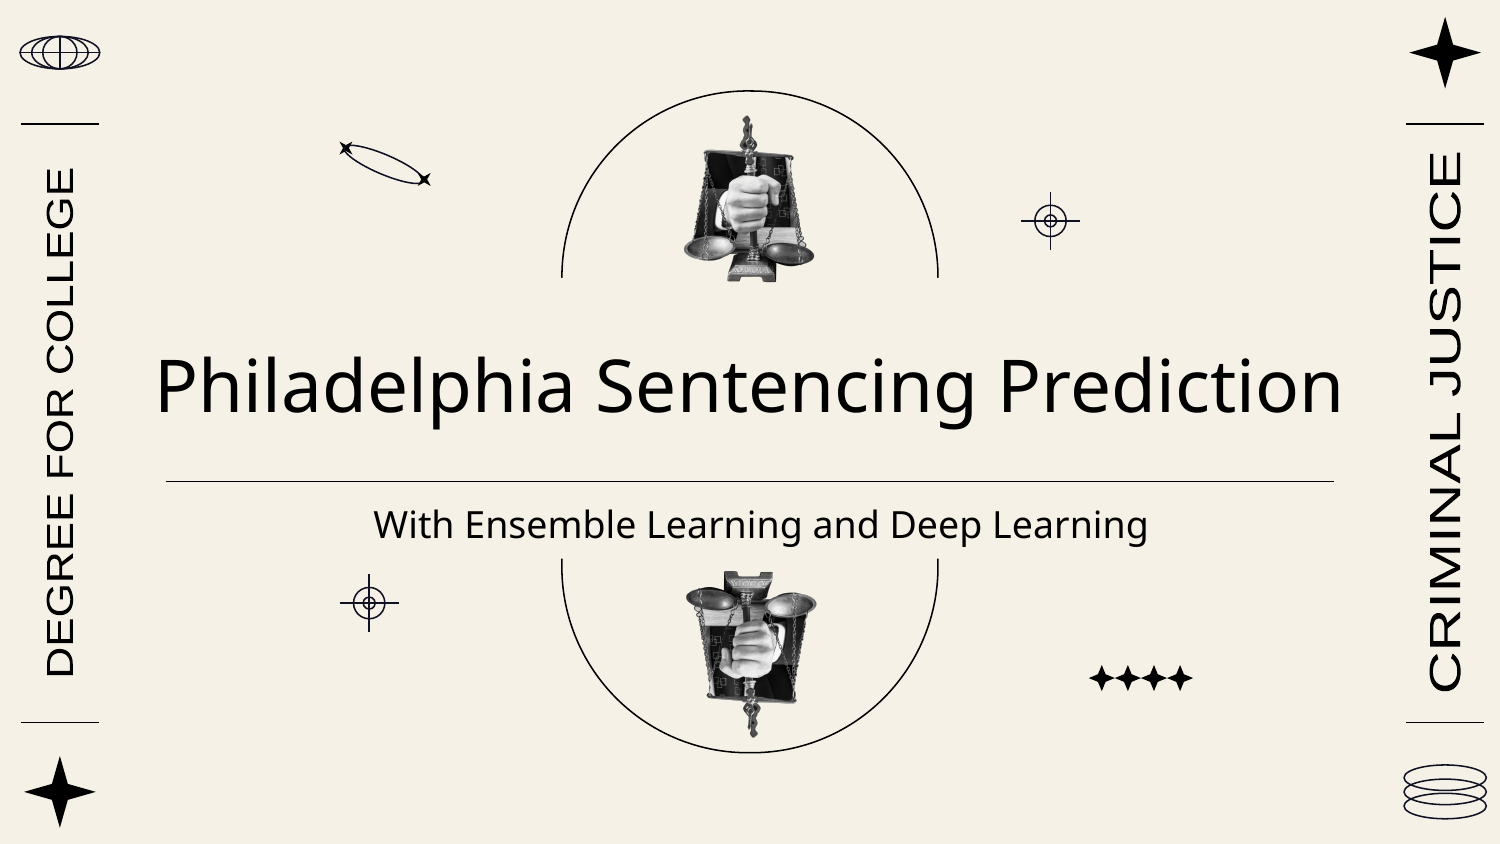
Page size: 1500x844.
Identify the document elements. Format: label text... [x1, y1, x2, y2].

subtitle With Ensemble Learning and Deep Learning [332, 490, 1168, 559]
text_box [827, 559, 938, 736]
title Philadelphia Sentencing Prediction [116, 277, 1383, 489]
text_box [561, 90, 938, 277]
picture [674, 558, 825, 743]
picture [674, 110, 825, 295]
text_box [561, 559, 672, 736]
